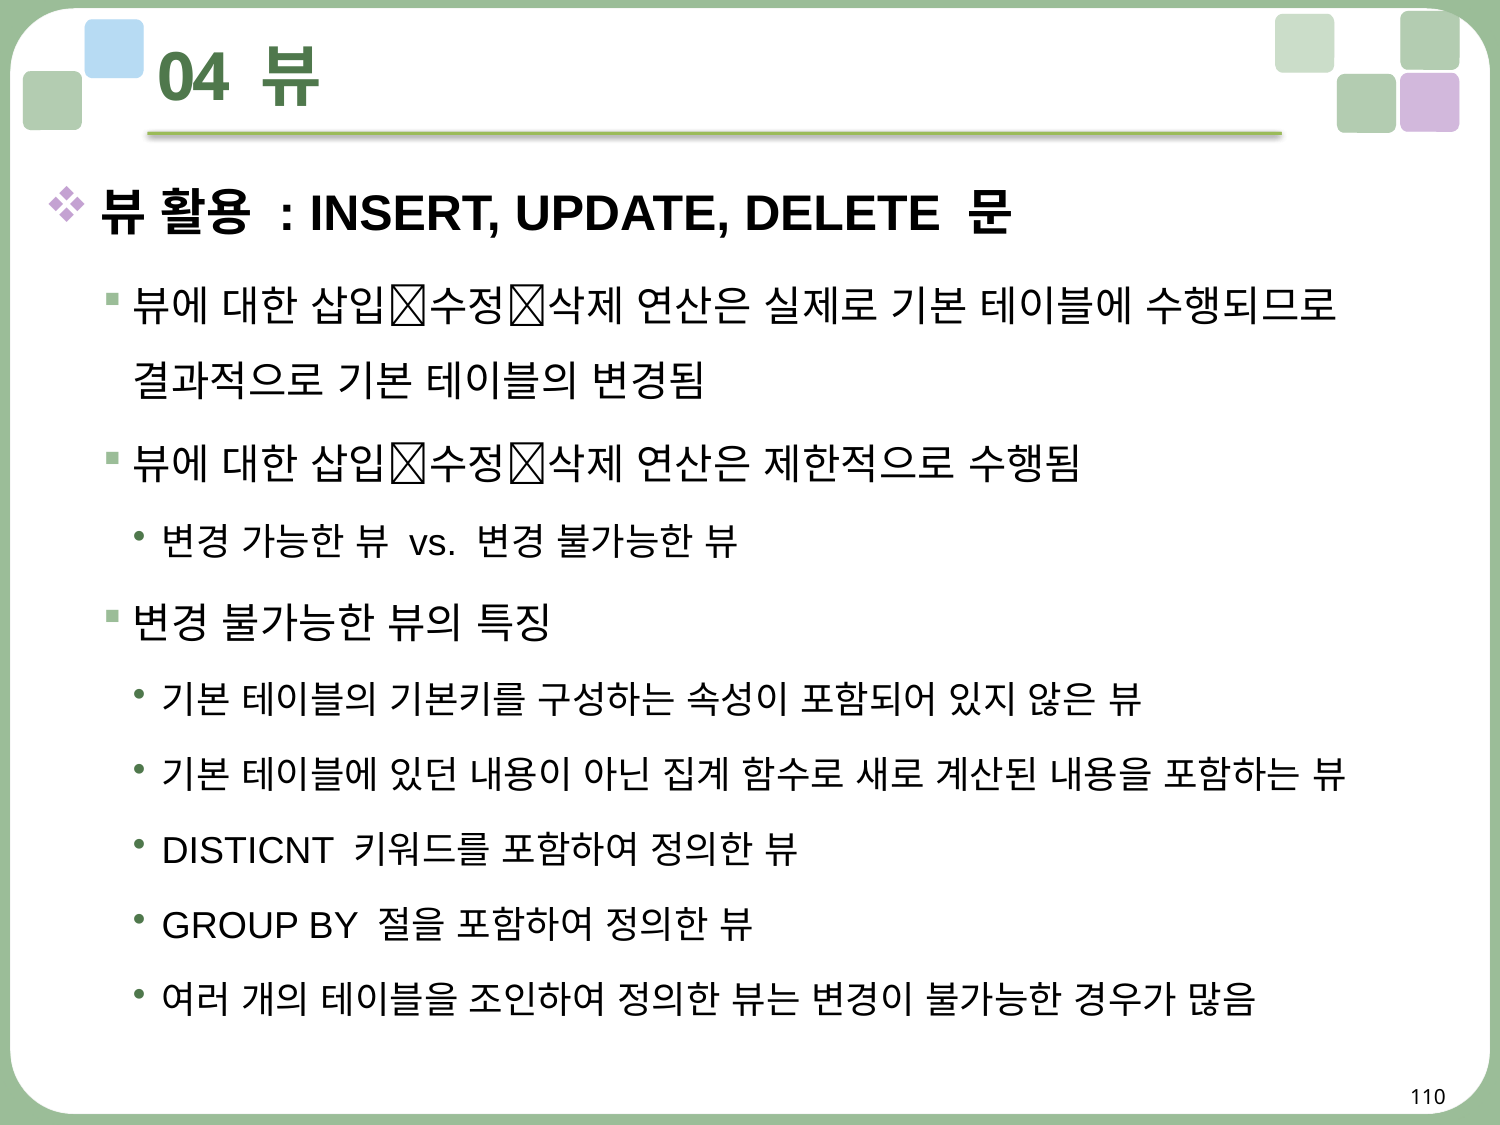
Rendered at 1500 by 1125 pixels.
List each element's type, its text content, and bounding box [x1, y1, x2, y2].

picture [0, 0, 1500, 1125]
title 04 뷰 [142, 25, 1459, 123]
list 뷰 활용 : INSERT, UPDATE, DELETE 문 뷰에 대한 삽입수정삭제 연산은 실제로 기본 테이블에 수행되므로 결과적으로 기본 테이블의 변경됨 뷰에 대한 삽입수정삭제 연산은 제한적으로 수행됨 변경 가능한 뷰 vs. 변경 불가능한 뷰 변경 불가능한 뷰의 특징 기본 테이블의 기본키를 구성하는 속성이 포함되어 있지 않은 뷰 기본 테이블에 있던 내용이 아닌 집계 함수로 새로 계산된 내용을 포함하는 뷰 DISTICNT 키워드를 포함하여 정의한 뷰 GROUP BY 절을 포함하여 정의한 뷰 여러 개의 테이블을 조인하여 정의한 뷰는 변경이 불가능한 경우가 많음 [29, 172, 1459, 1083]
